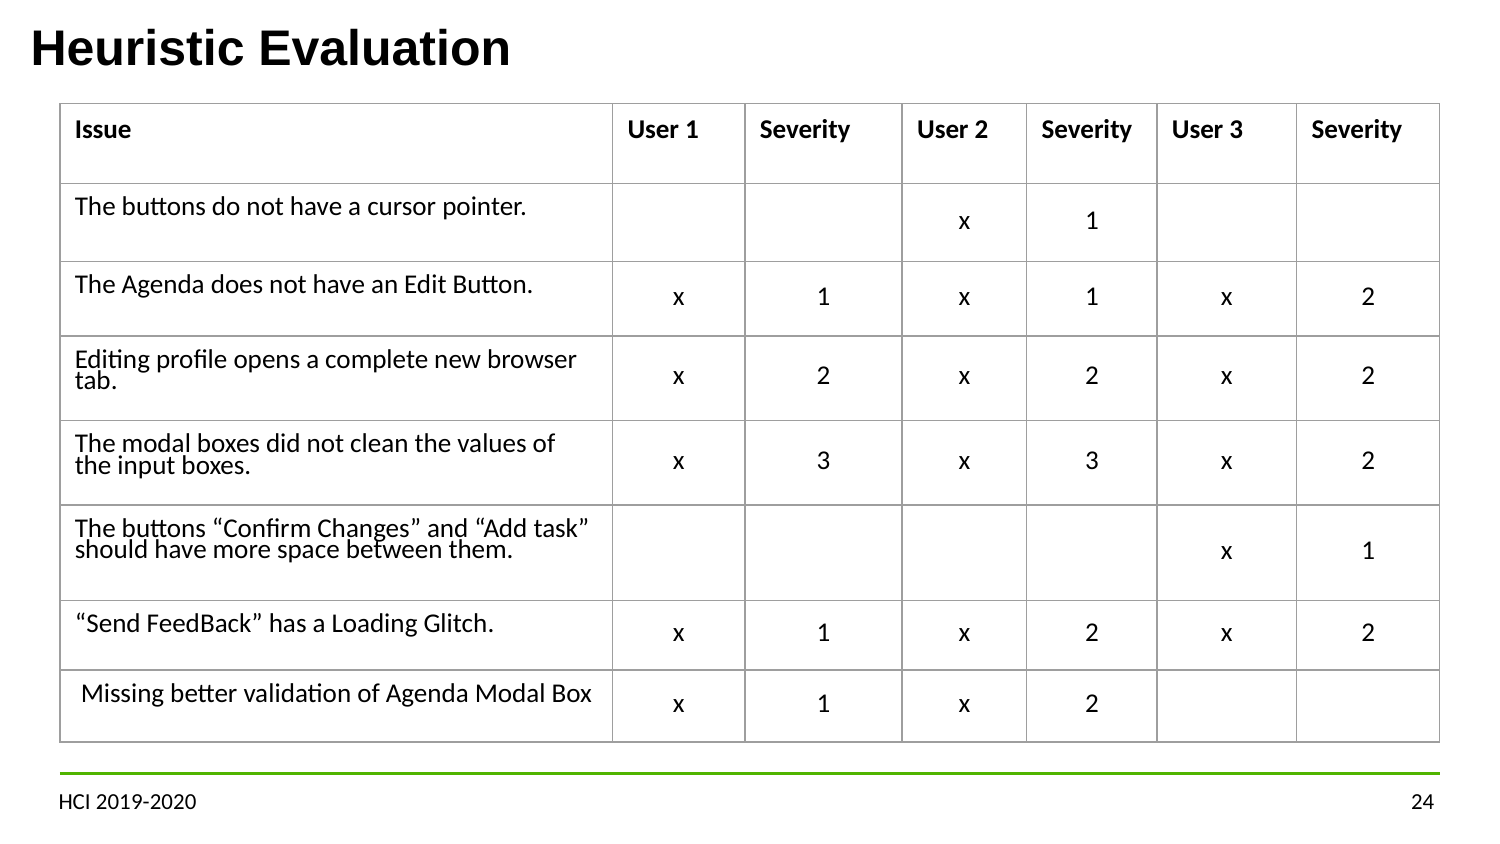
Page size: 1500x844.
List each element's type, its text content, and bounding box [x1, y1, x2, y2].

table_cell [746, 184, 901, 261]
table_cell x [1158, 506, 1296, 600]
table_cell 1 [746, 262, 901, 335]
table_cell [613, 184, 744, 261]
table_cell 1 [1297, 506, 1439, 600]
table_header Severity [1297, 104, 1439, 183]
table_header User 1 [613, 104, 744, 183]
text_box ‹#› [1355, 781, 1446, 820]
table_cell x [613, 421, 744, 504]
table_cell x [903, 421, 1026, 504]
table_cell The buttons “Confirm Changes” and “Add task” should have more space between them. [61, 506, 612, 600]
table_header Issue [61, 104, 612, 183]
table_cell [1027, 506, 1156, 600]
table_cell x [903, 184, 1026, 261]
table_cell The buttons do not have a cursor pointer. [61, 184, 612, 261]
table_cell [1158, 671, 1296, 741]
table_cell 3 [1027, 421, 1156, 504]
table_cell x [613, 671, 744, 741]
table_cell 2 [1027, 601, 1156, 669]
table_cell “Send FeedBack” has a Loading Glitch. [61, 601, 612, 669]
table_cell x [903, 262, 1026, 335]
table_cell Missing better validation of Agenda Modal Box [61, 671, 612, 741]
table_cell 2 [1027, 337, 1156, 420]
table_cell 1 [746, 671, 901, 741]
table_cell 2 [1297, 337, 1439, 420]
text_box HCI 2019-2020 [47, 781, 376, 820]
table_header Severity [1027, 104, 1156, 183]
table_cell [1297, 671, 1439, 741]
table_cell x [613, 601, 744, 669]
table_cell 2 [1297, 262, 1439, 335]
table_cell [746, 506, 901, 600]
text_box Heuristic Evaluation [15, 0, 1441, 65]
table_header User 2 [903, 104, 1026, 183]
table_cell [903, 506, 1026, 600]
table_cell 2 [746, 337, 901, 420]
table_cell x [903, 337, 1026, 420]
table_cell The Agenda does not have an Edit Button. [61, 262, 612, 335]
table_cell x [1158, 337, 1296, 420]
table_cell 3 [746, 421, 901, 504]
table_cell x [903, 671, 1026, 741]
table_cell 2 [1297, 601, 1439, 669]
table_cell 1 [1027, 262, 1156, 335]
table_cell The modal boxes did not clean the values of the input boxes. [61, 421, 612, 504]
table_header User 3 [1158, 104, 1296, 183]
table_cell 2 [1297, 421, 1439, 504]
table_cell x [1158, 262, 1296, 335]
table_cell x [1158, 421, 1296, 504]
table_cell x [613, 262, 744, 335]
table_cell x [1158, 601, 1296, 669]
table_cell [1297, 184, 1439, 261]
table_cell Editing profile opens a complete new browser tab. [61, 337, 612, 420]
table_cell [613, 506, 744, 600]
table_cell 2 [1027, 671, 1156, 741]
table_cell x [613, 337, 744, 420]
table_cell 1 [1027, 184, 1156, 261]
table_cell x [903, 601, 1026, 669]
table_cell 1 [746, 601, 901, 669]
table_cell [1158, 184, 1296, 261]
table_header Severity [746, 104, 901, 183]
